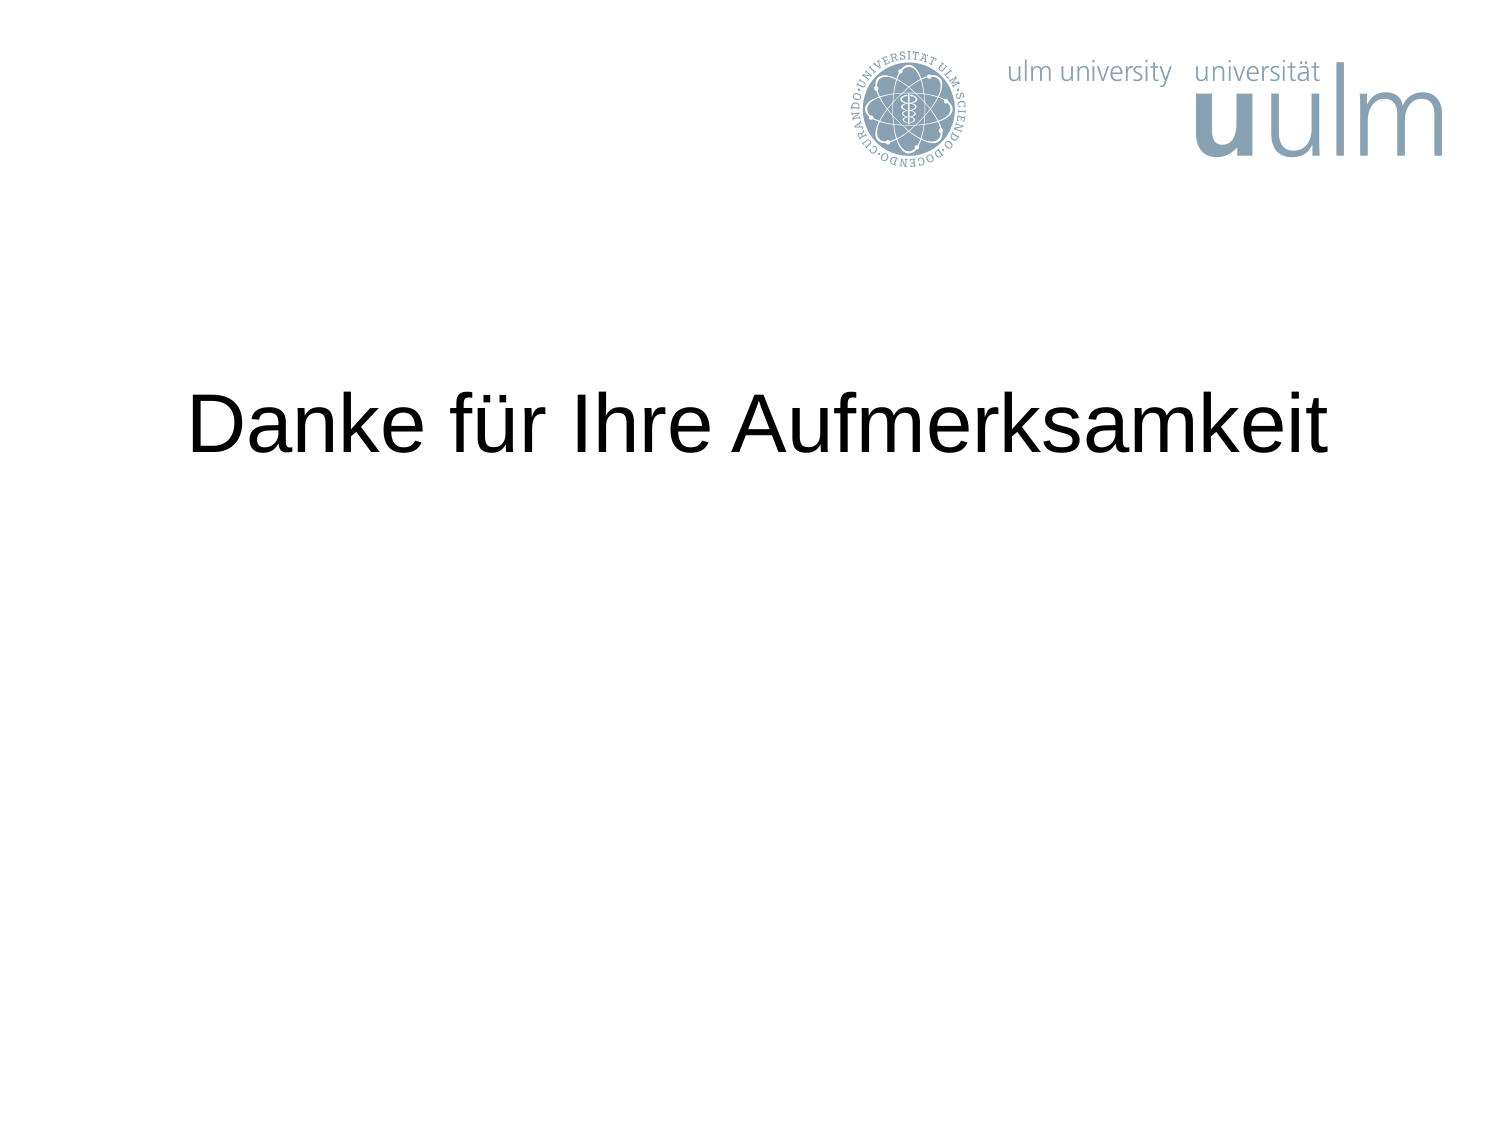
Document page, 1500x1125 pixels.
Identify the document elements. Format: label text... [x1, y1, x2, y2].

subtitle Danke für Ihre Aufmerksamkeit [88, 373, 1353, 921]
picture [851, 51, 1442, 167]
